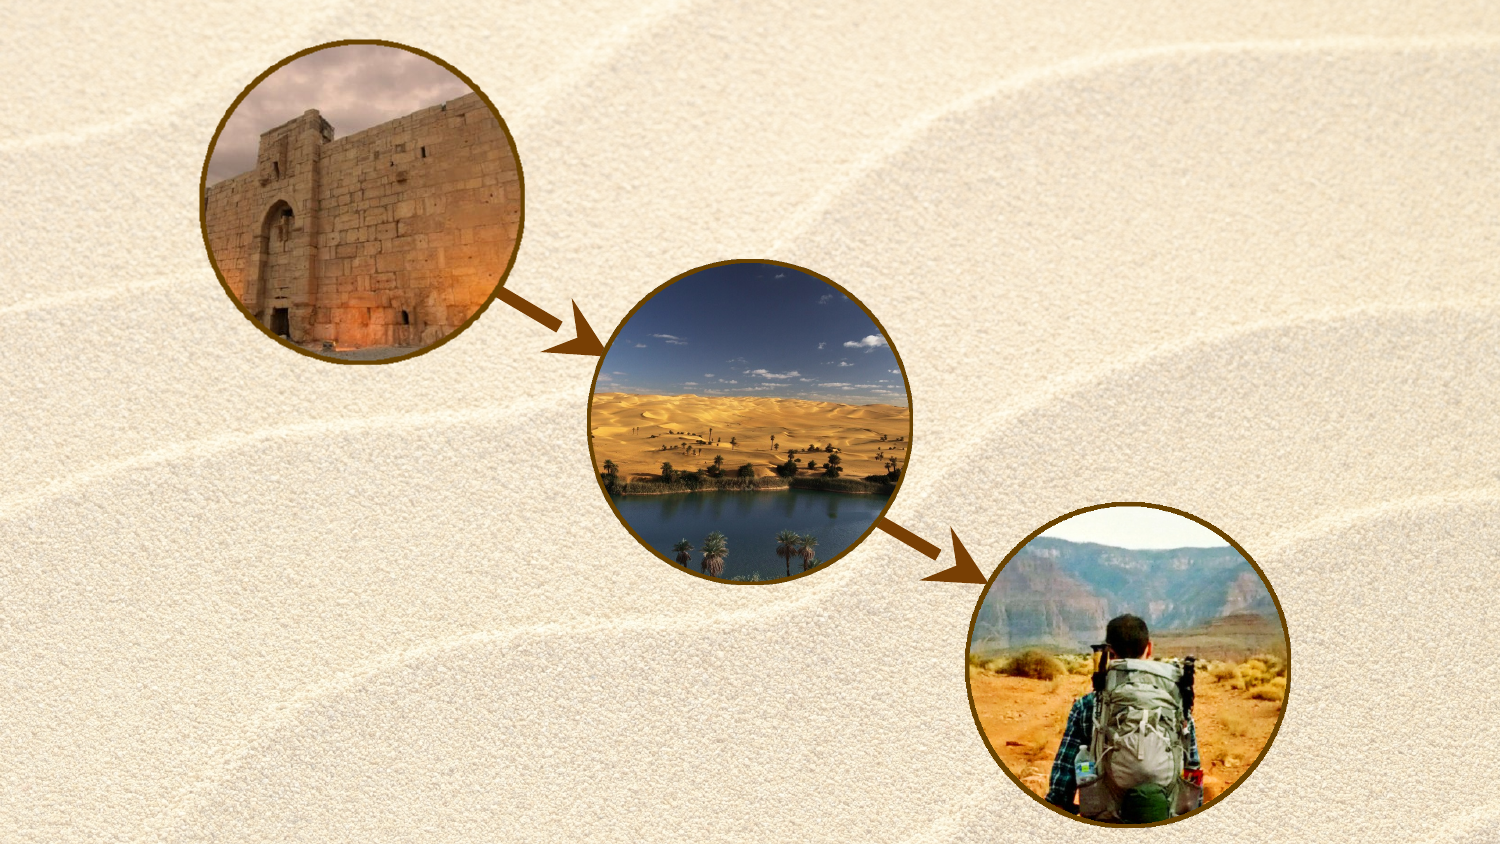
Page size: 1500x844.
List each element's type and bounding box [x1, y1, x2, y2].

text_box [529, 212, 611, 357]
text_box [916, 497, 990, 585]
picture [0, 0, 1500, 844]
